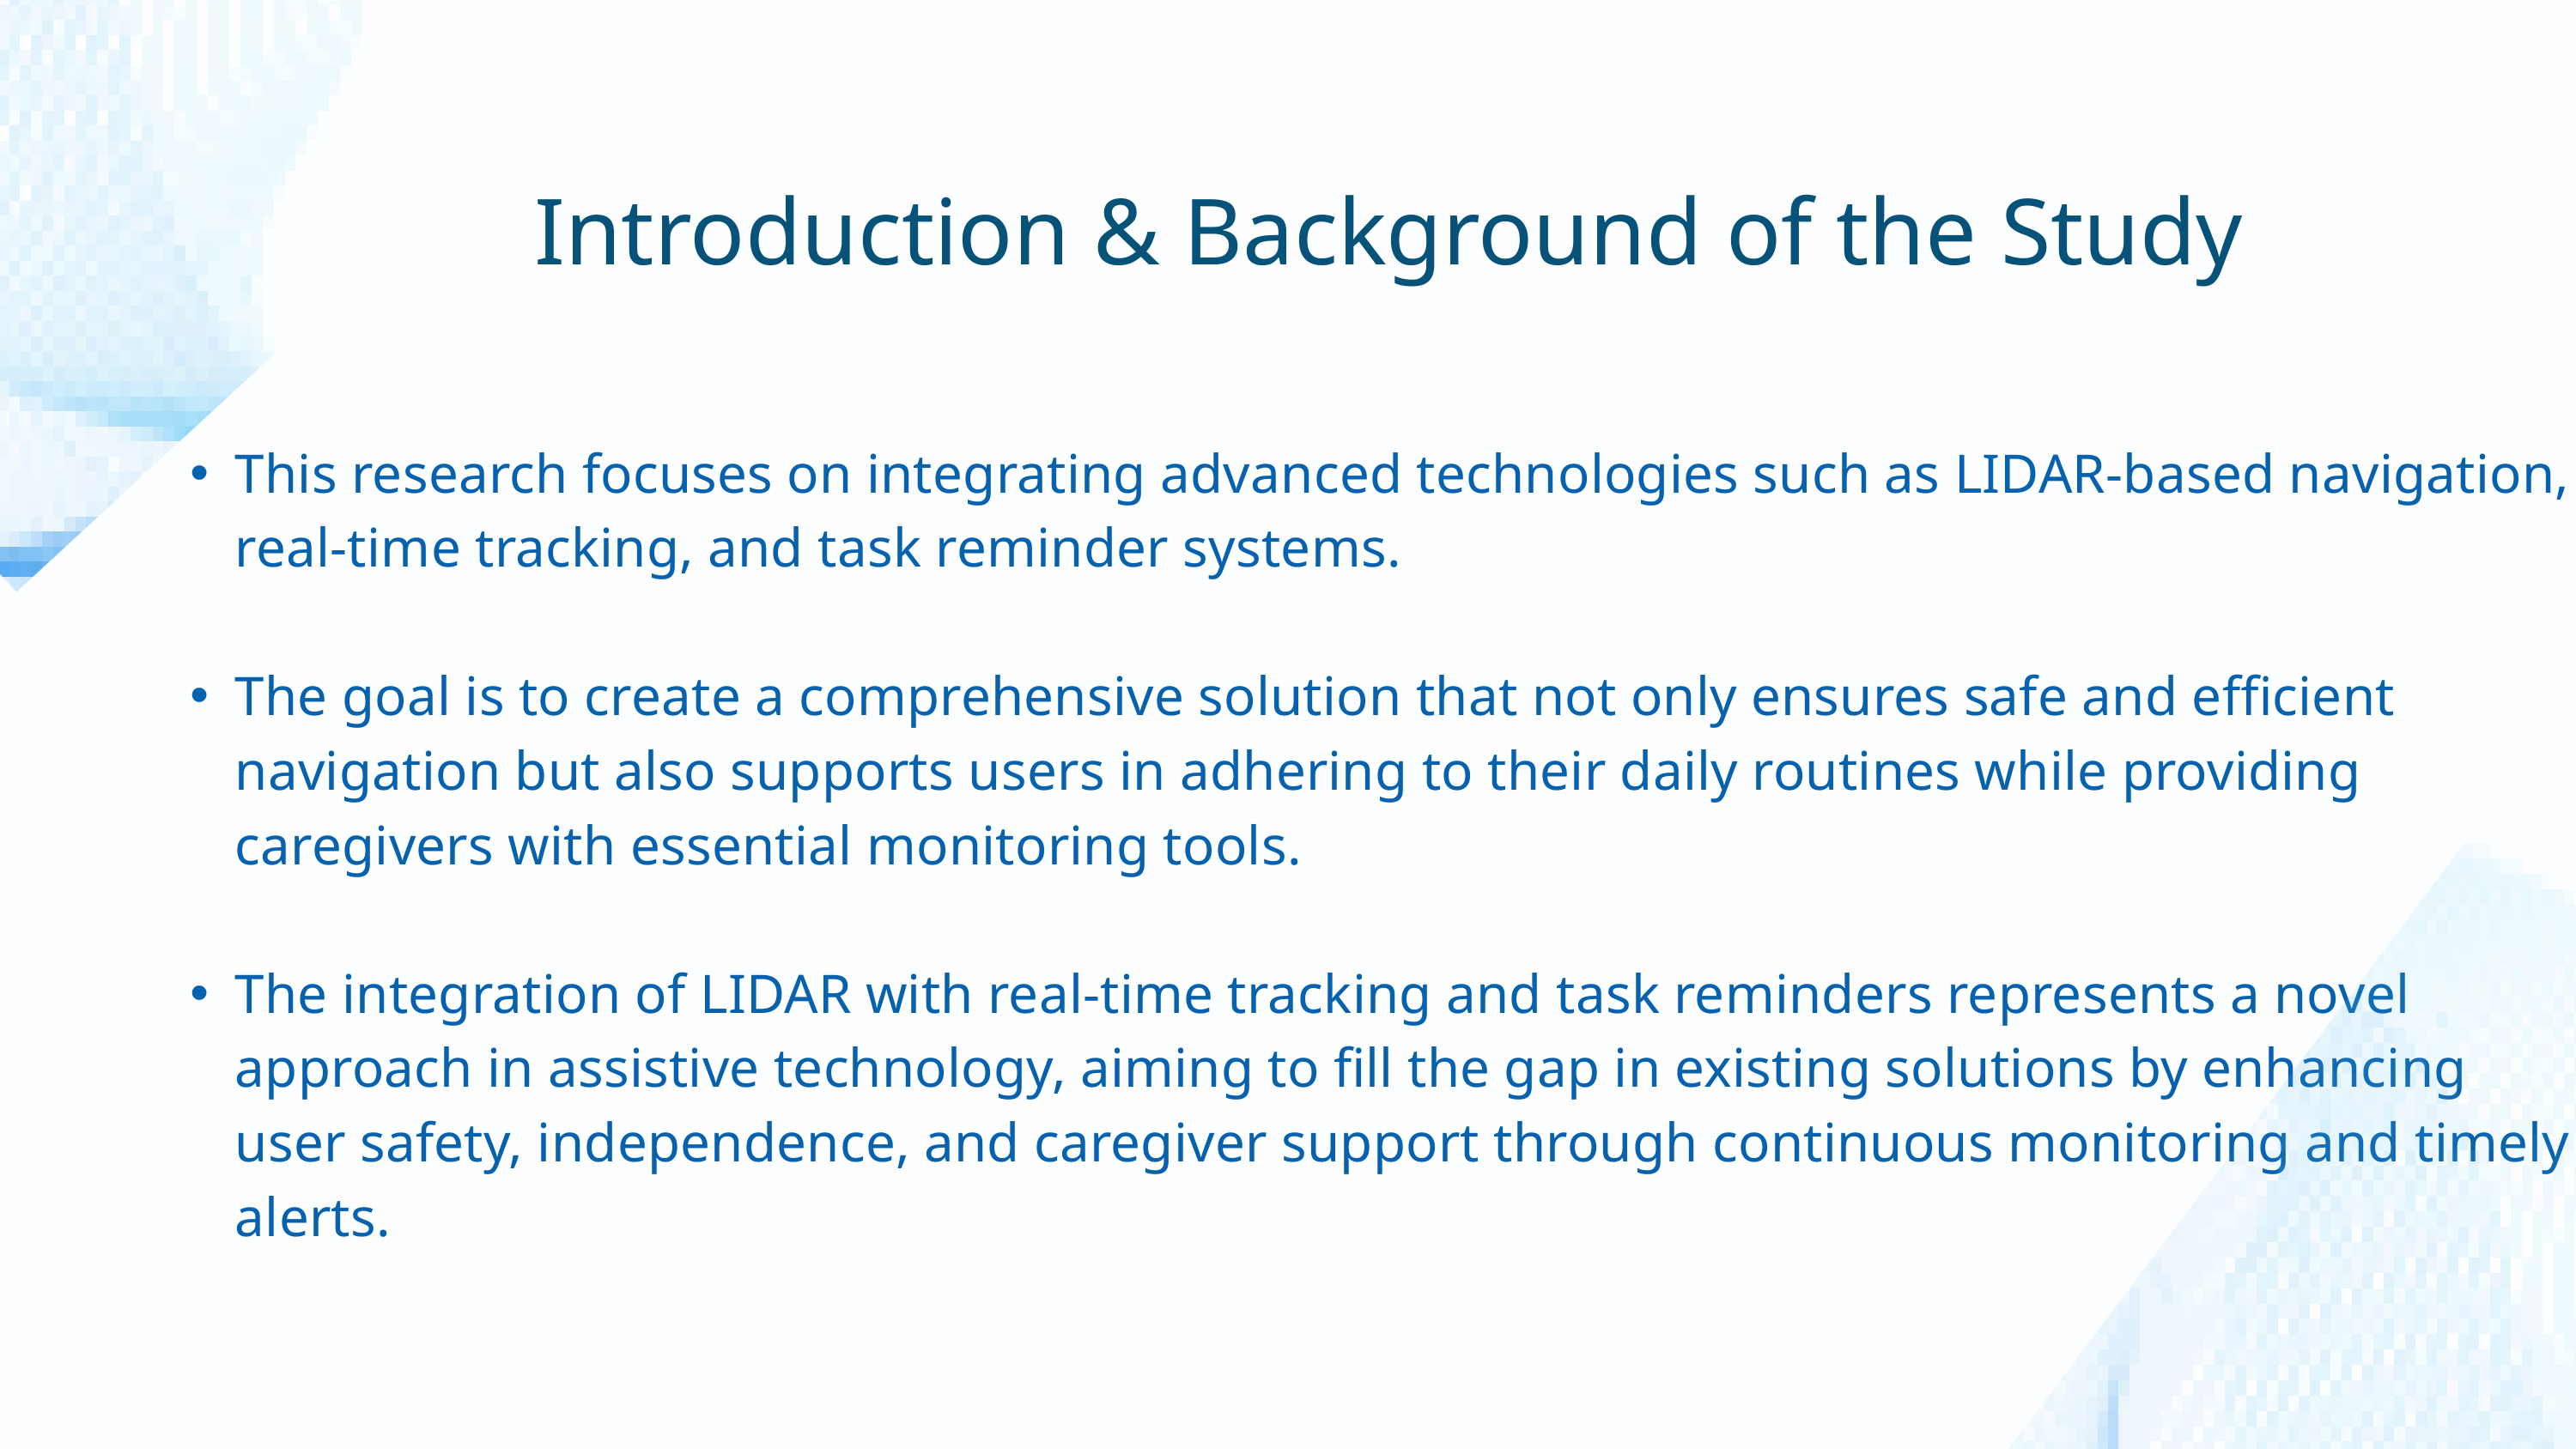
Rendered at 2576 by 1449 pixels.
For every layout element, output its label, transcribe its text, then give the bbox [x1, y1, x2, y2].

text_box [2008, 782, 2576, 1449]
text_box Introduction & Background of the Study [501, 155, 2277, 283]
text_box [0, 0, 638, 592]
text_box This research focuses on integrating advanced technologies such as LIDAR-based navigation, real-time tracking, and task reminder systems. The goal is to create a comprehensive solution that not only ensures safe and efficient navigation but also supports users in adhering to their daily routines while providing caregivers with essential monitoring tools. The integration of LIDAR with real-time tracking and task reminders represents a novel approach in assistive technology, aiming to fill the gap in existing solutions by enhancing user safety, independence, and caregiver support through continuous monitoring and timely alerts. [144, 429, 2576, 1449]
